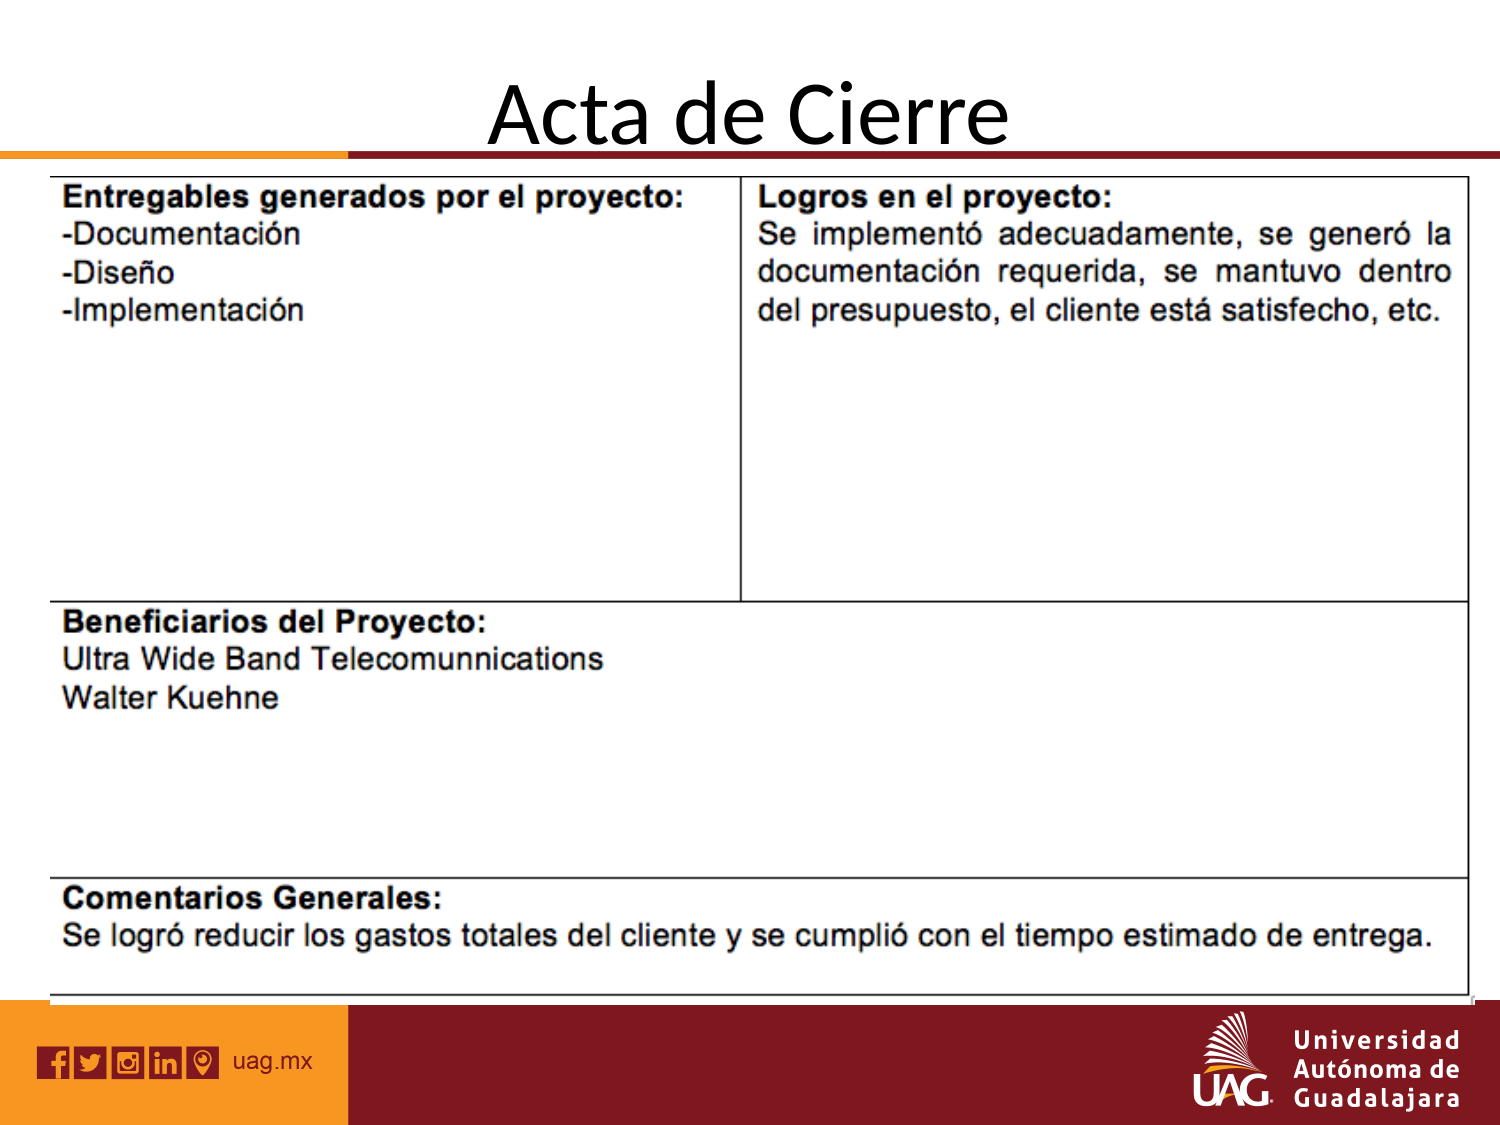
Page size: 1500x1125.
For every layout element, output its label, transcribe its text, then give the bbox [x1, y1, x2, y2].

title Acta de Cierre [75, 45, 1425, 175]
picture [0, 0, 1500, 1125]
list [50, 176, 1476, 1006]
